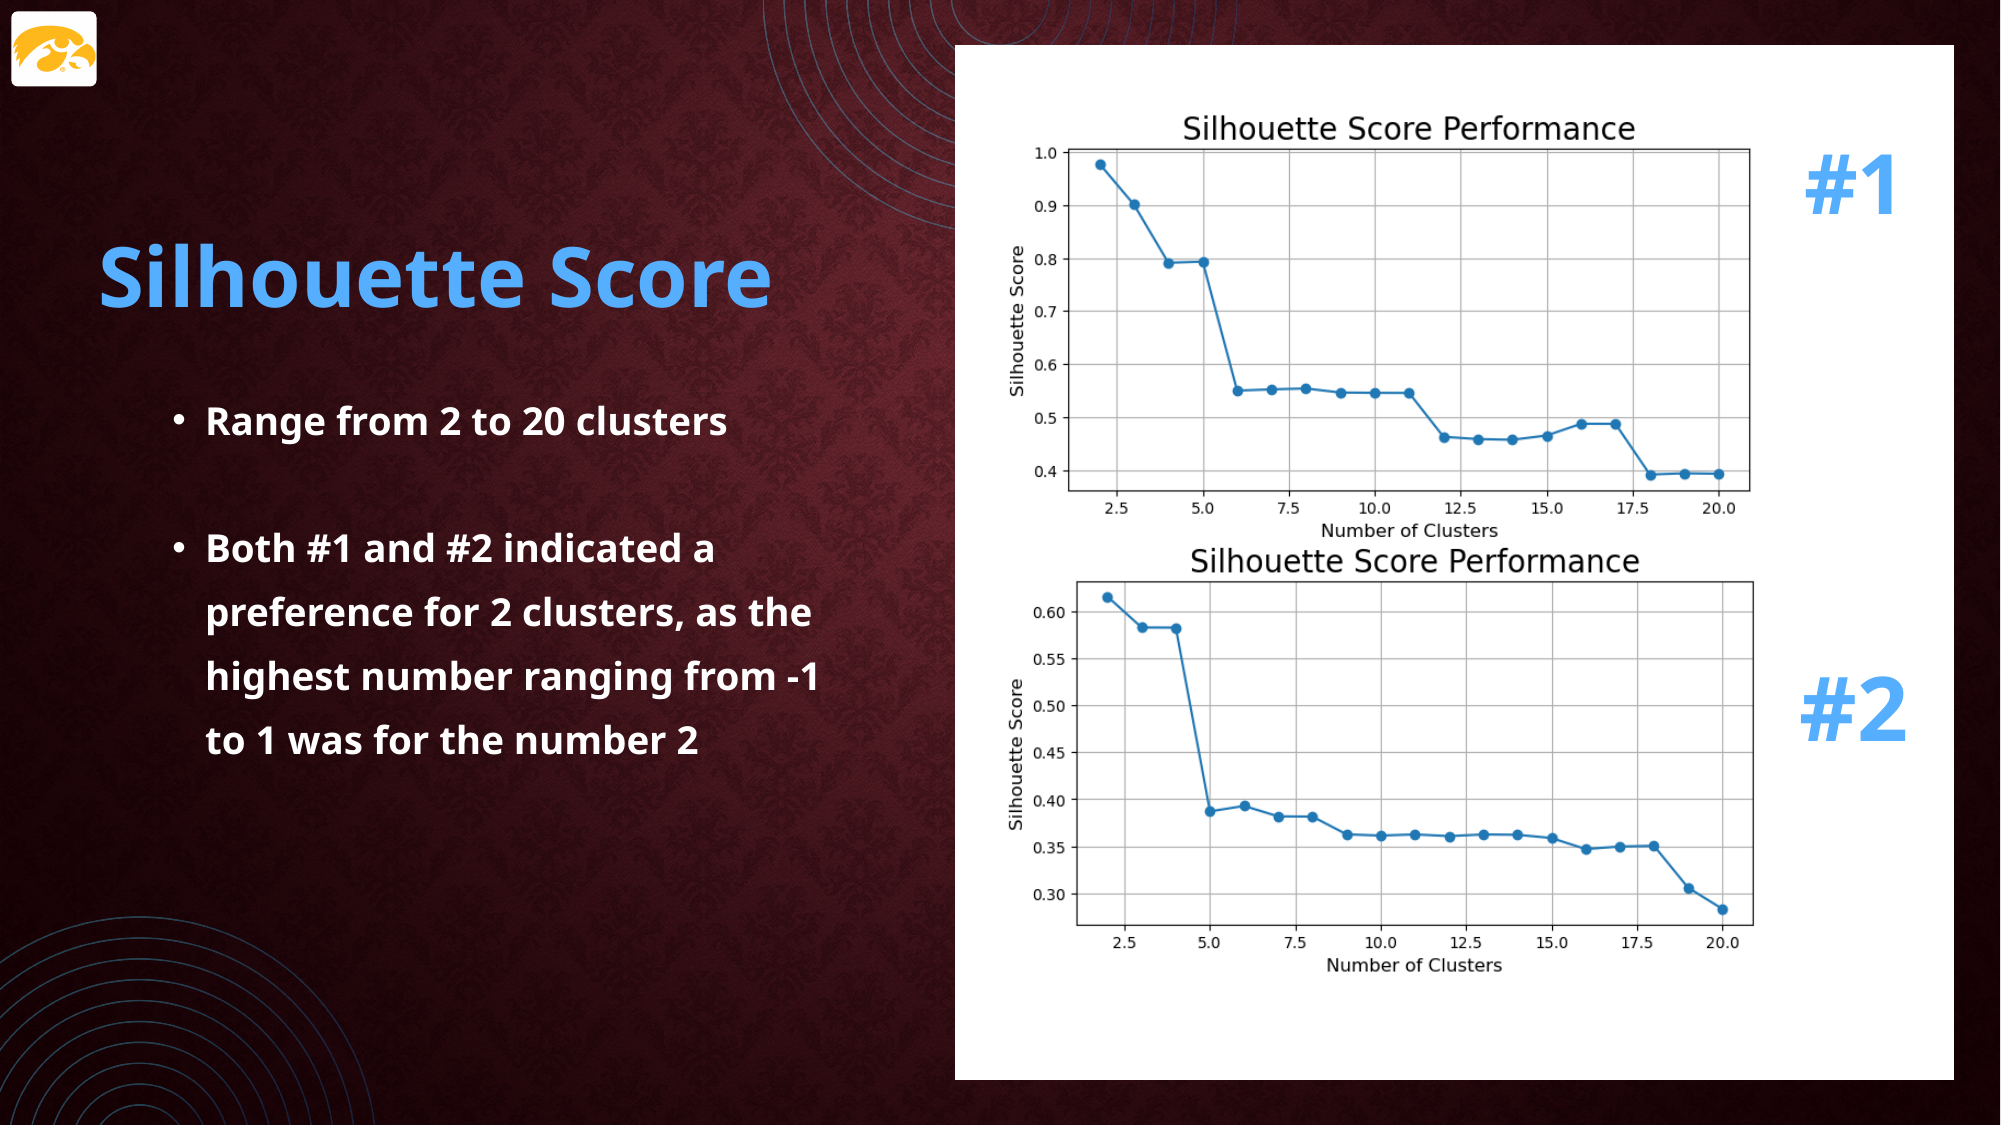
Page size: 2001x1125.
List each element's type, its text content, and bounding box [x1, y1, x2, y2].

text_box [955, 34, 1954, 1080]
picture [10, 10, 98, 87]
text_box [762, 0, 1238, 234]
text_box Range from 2 to 20 clusters Both #1 and #2 indicated a preference for 2 clusters, as the highest number ranging from -1 to 1 was for the number 2 [139, 378, 824, 762]
text_box [0, 916, 377, 1125]
text_box Silhouette Score [98, 205, 866, 325]
picture [985, 100, 1780, 985]
